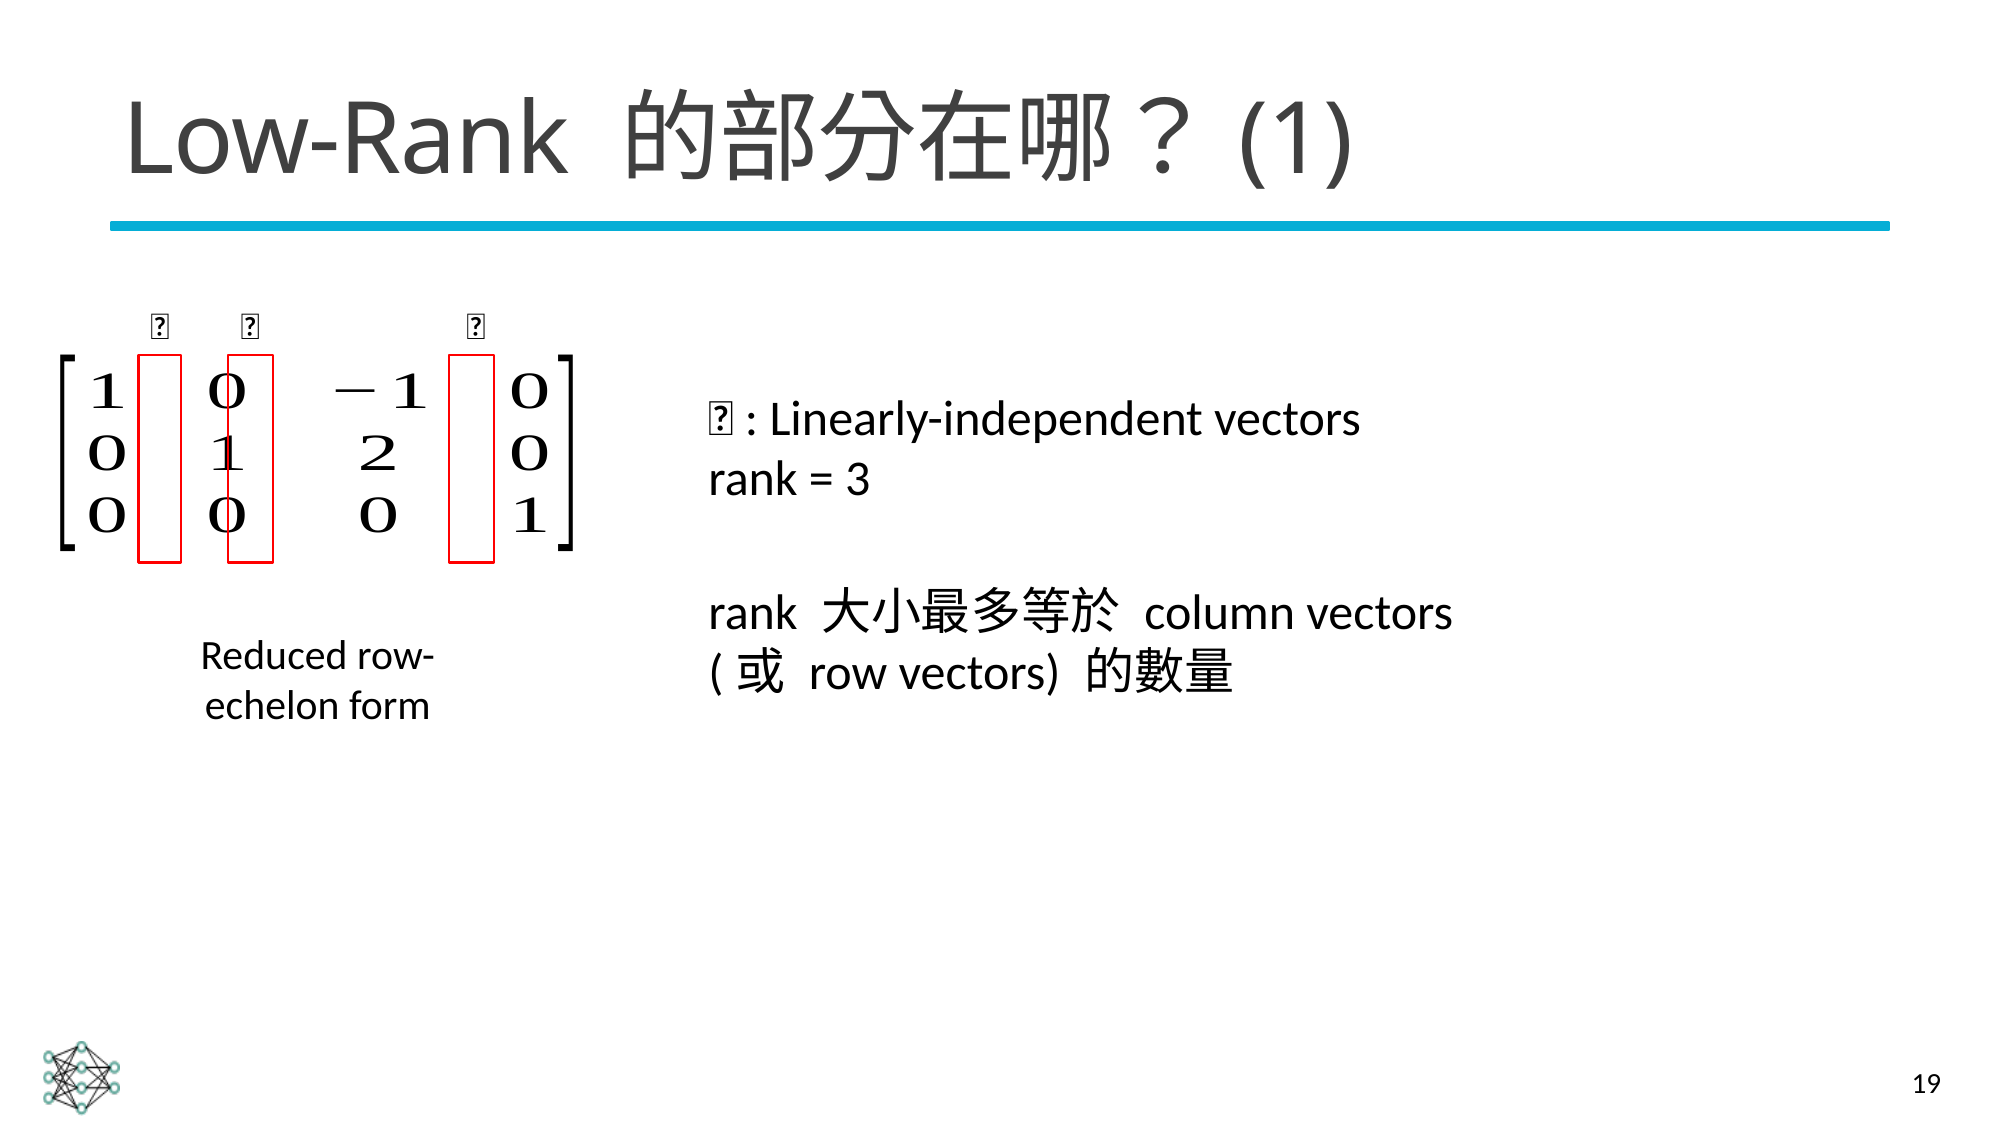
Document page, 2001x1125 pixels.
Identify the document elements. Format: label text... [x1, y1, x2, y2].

title Low-Rank 的部分在哪？(1) [107, 58, 1899, 228]
text_box [137, 354, 182, 564]
text_box ✅ : Linearly-independent vectors rank = 3 [693, 377, 1438, 513]
text_box ✅ [199, 294, 301, 355]
text_box [448, 354, 495, 564]
text_box Reduced row-echelon form [164, 620, 472, 736]
picture [43, 1041, 120, 1116]
text_box rank 大小最多等於 column vectors (或 row vectors) 的數量 [693, 571, 1477, 707]
text_box ✅ [425, 294, 527, 354]
text_box [227, 354, 274, 564]
slide_number 19 [1740, 1052, 1957, 1113]
text_box ✅ [109, 294, 199, 354]
